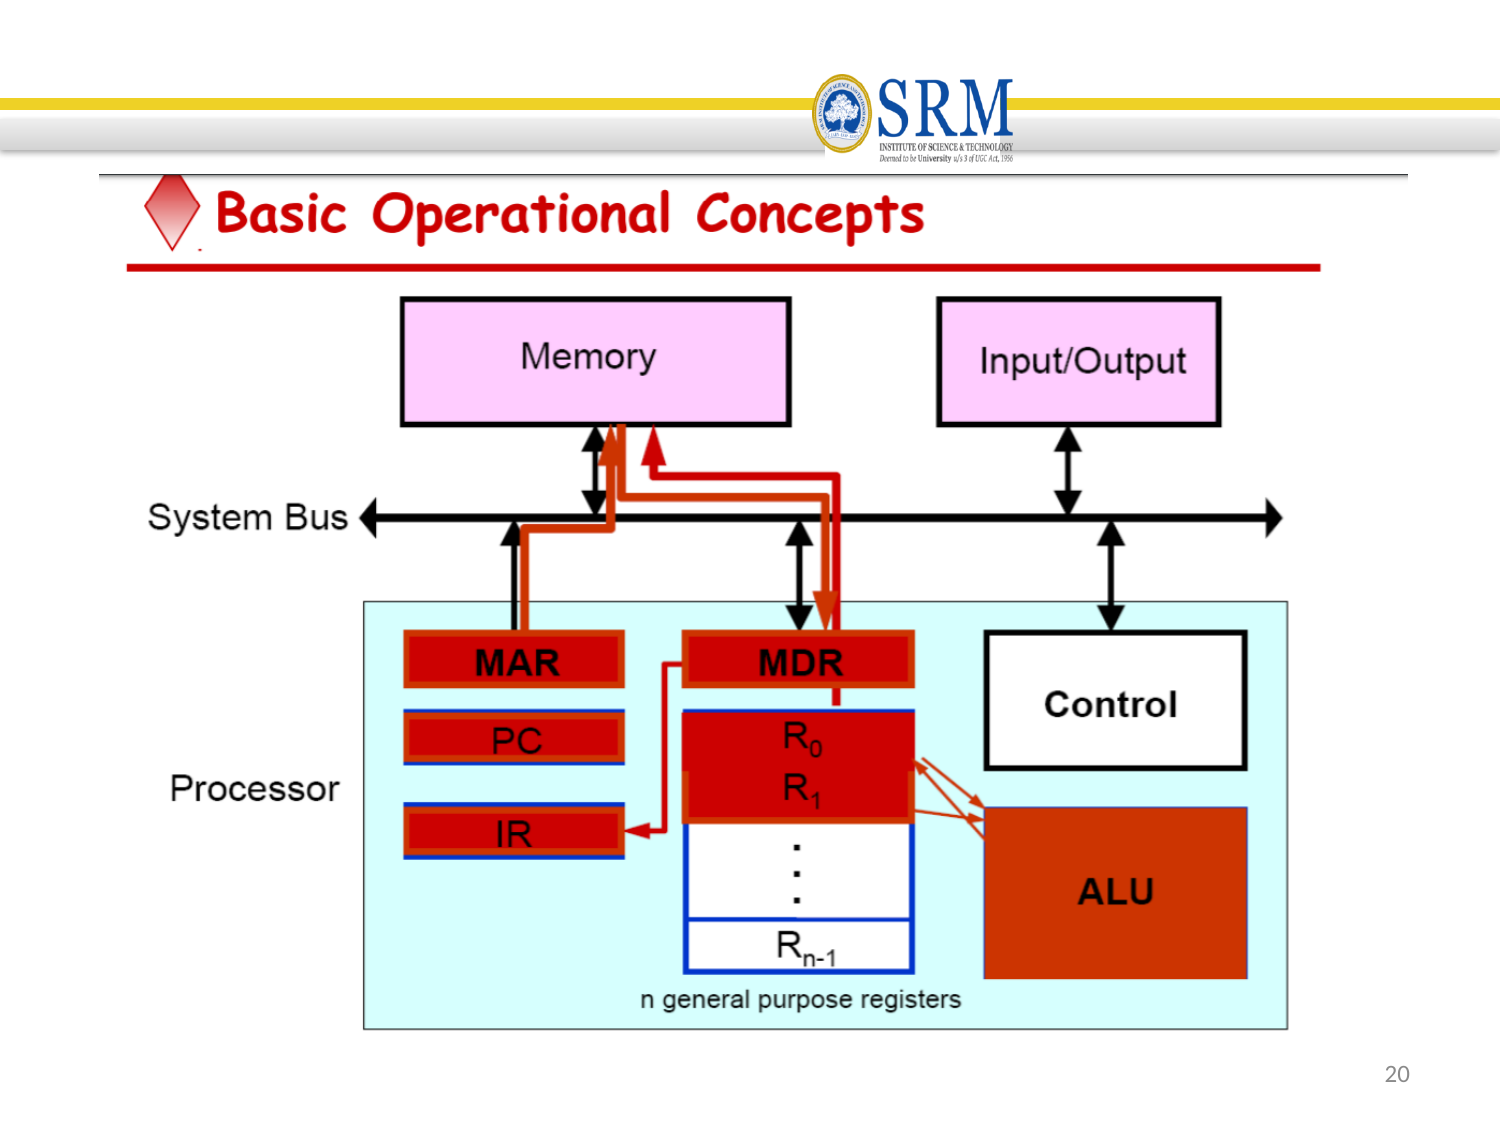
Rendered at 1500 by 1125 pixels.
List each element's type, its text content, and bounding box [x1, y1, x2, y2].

picture [812, 74, 1013, 163]
picture [99, 174, 1408, 1051]
slide_number 20 [1074, 1042, 1425, 1103]
